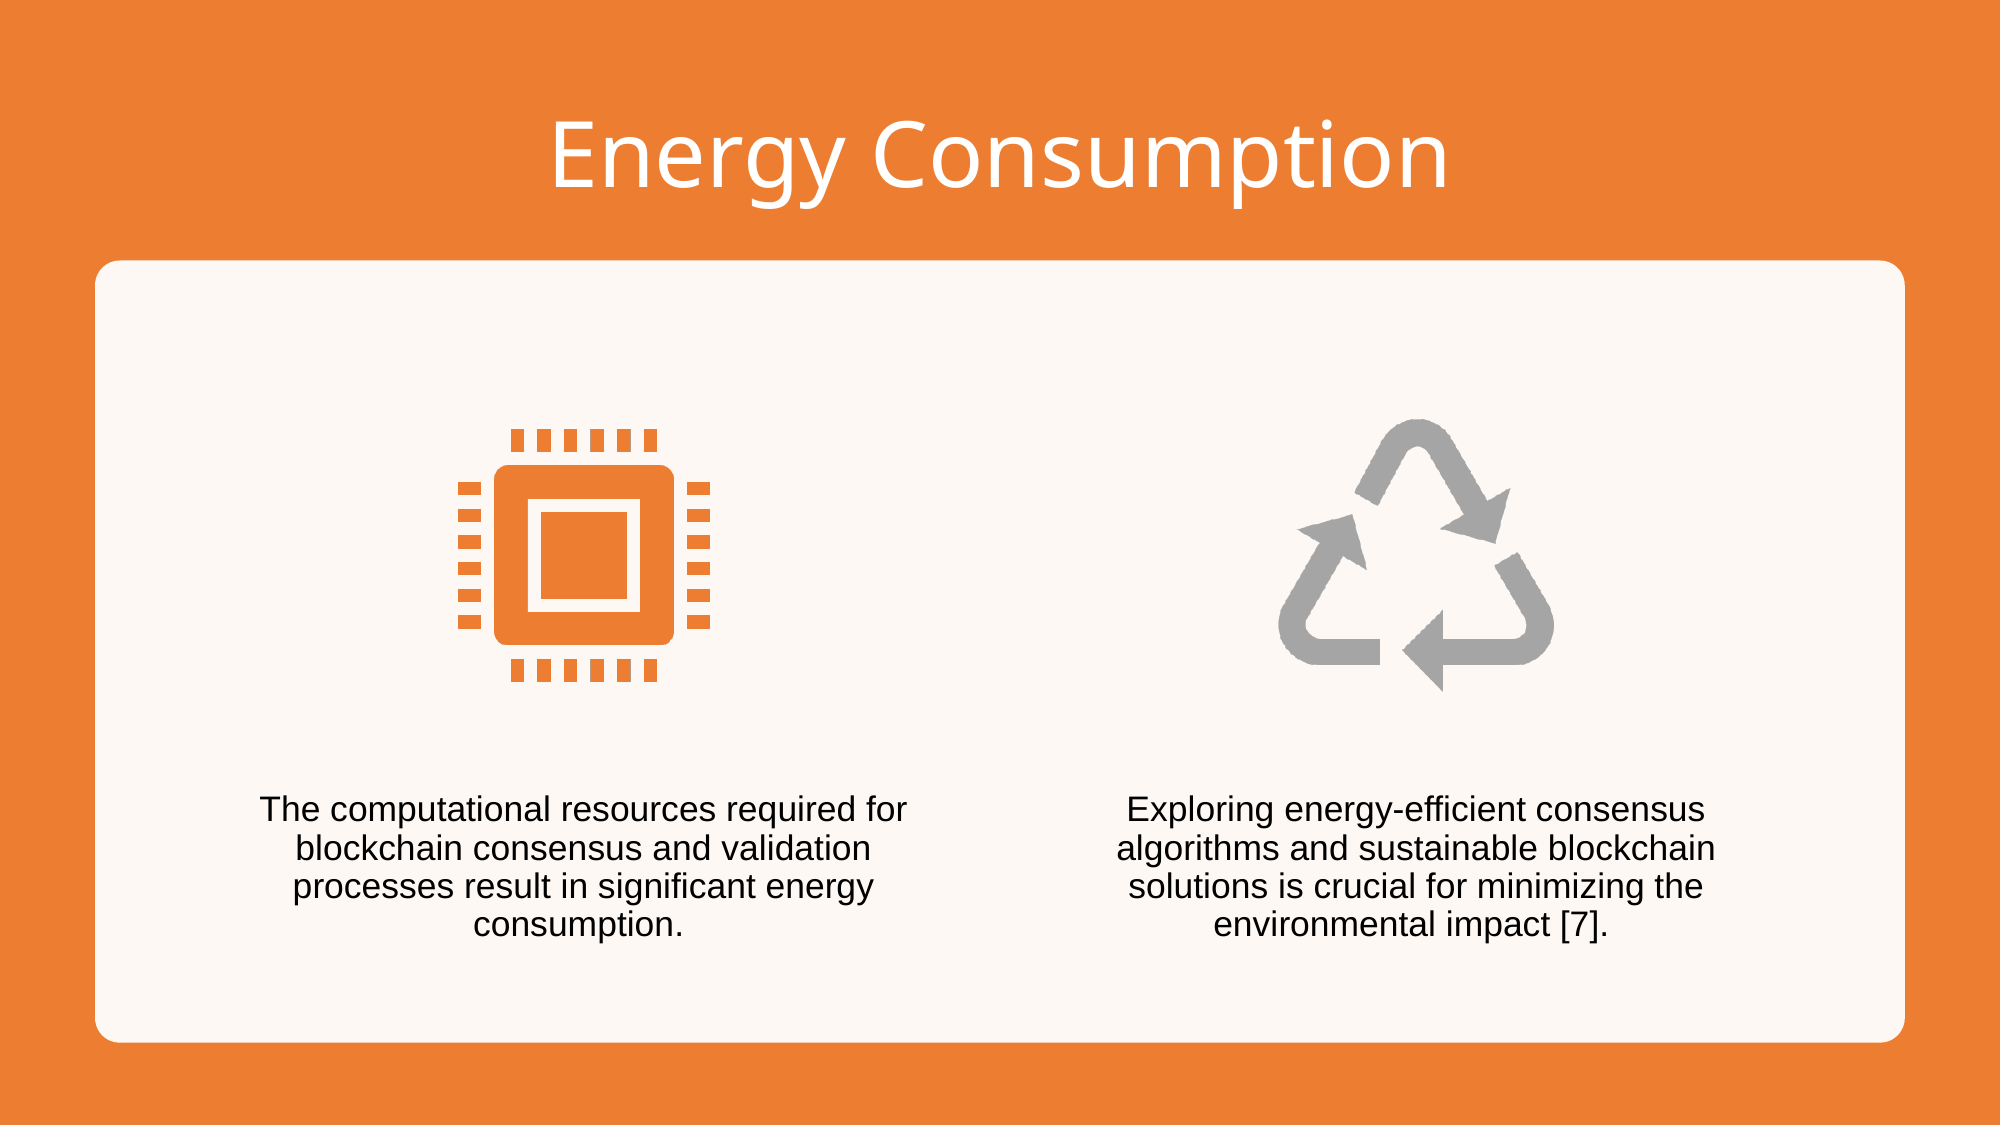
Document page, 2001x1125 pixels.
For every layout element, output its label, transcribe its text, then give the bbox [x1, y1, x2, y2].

text_box [0, 0, 2000, 1125]
text_box [92, 258, 1907, 1045]
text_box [137, 295, 1863, 1010]
title Energy Consumption [137, 75, 1863, 241]
